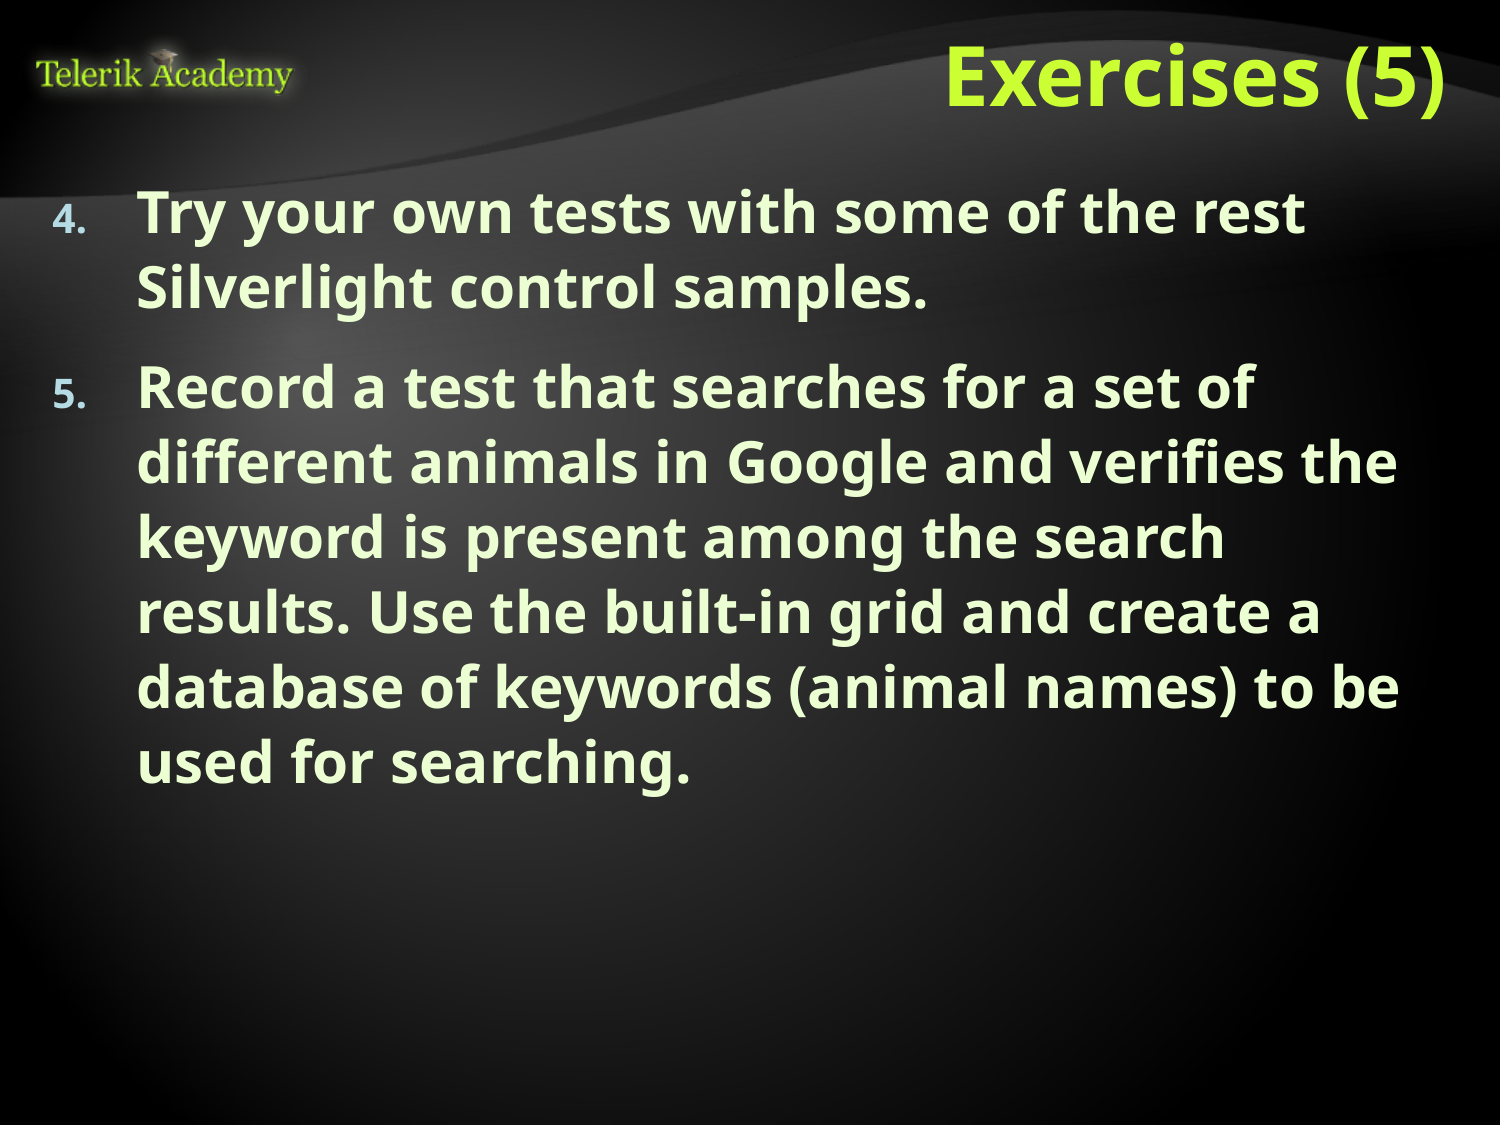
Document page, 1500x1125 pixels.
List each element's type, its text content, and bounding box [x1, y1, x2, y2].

list Try your own tests with some of the rest Silverlight control samples. Record a test that searches for a set of different animals in Google and verifies the keyword is present among the search results. Use the built-in grid and create a database of keywords (animal names) to be used for searching. [37, 162, 1463, 1100]
title Exercises (5) [300, 12, 1463, 150]
picture [0, 0, 1500, 1125]
